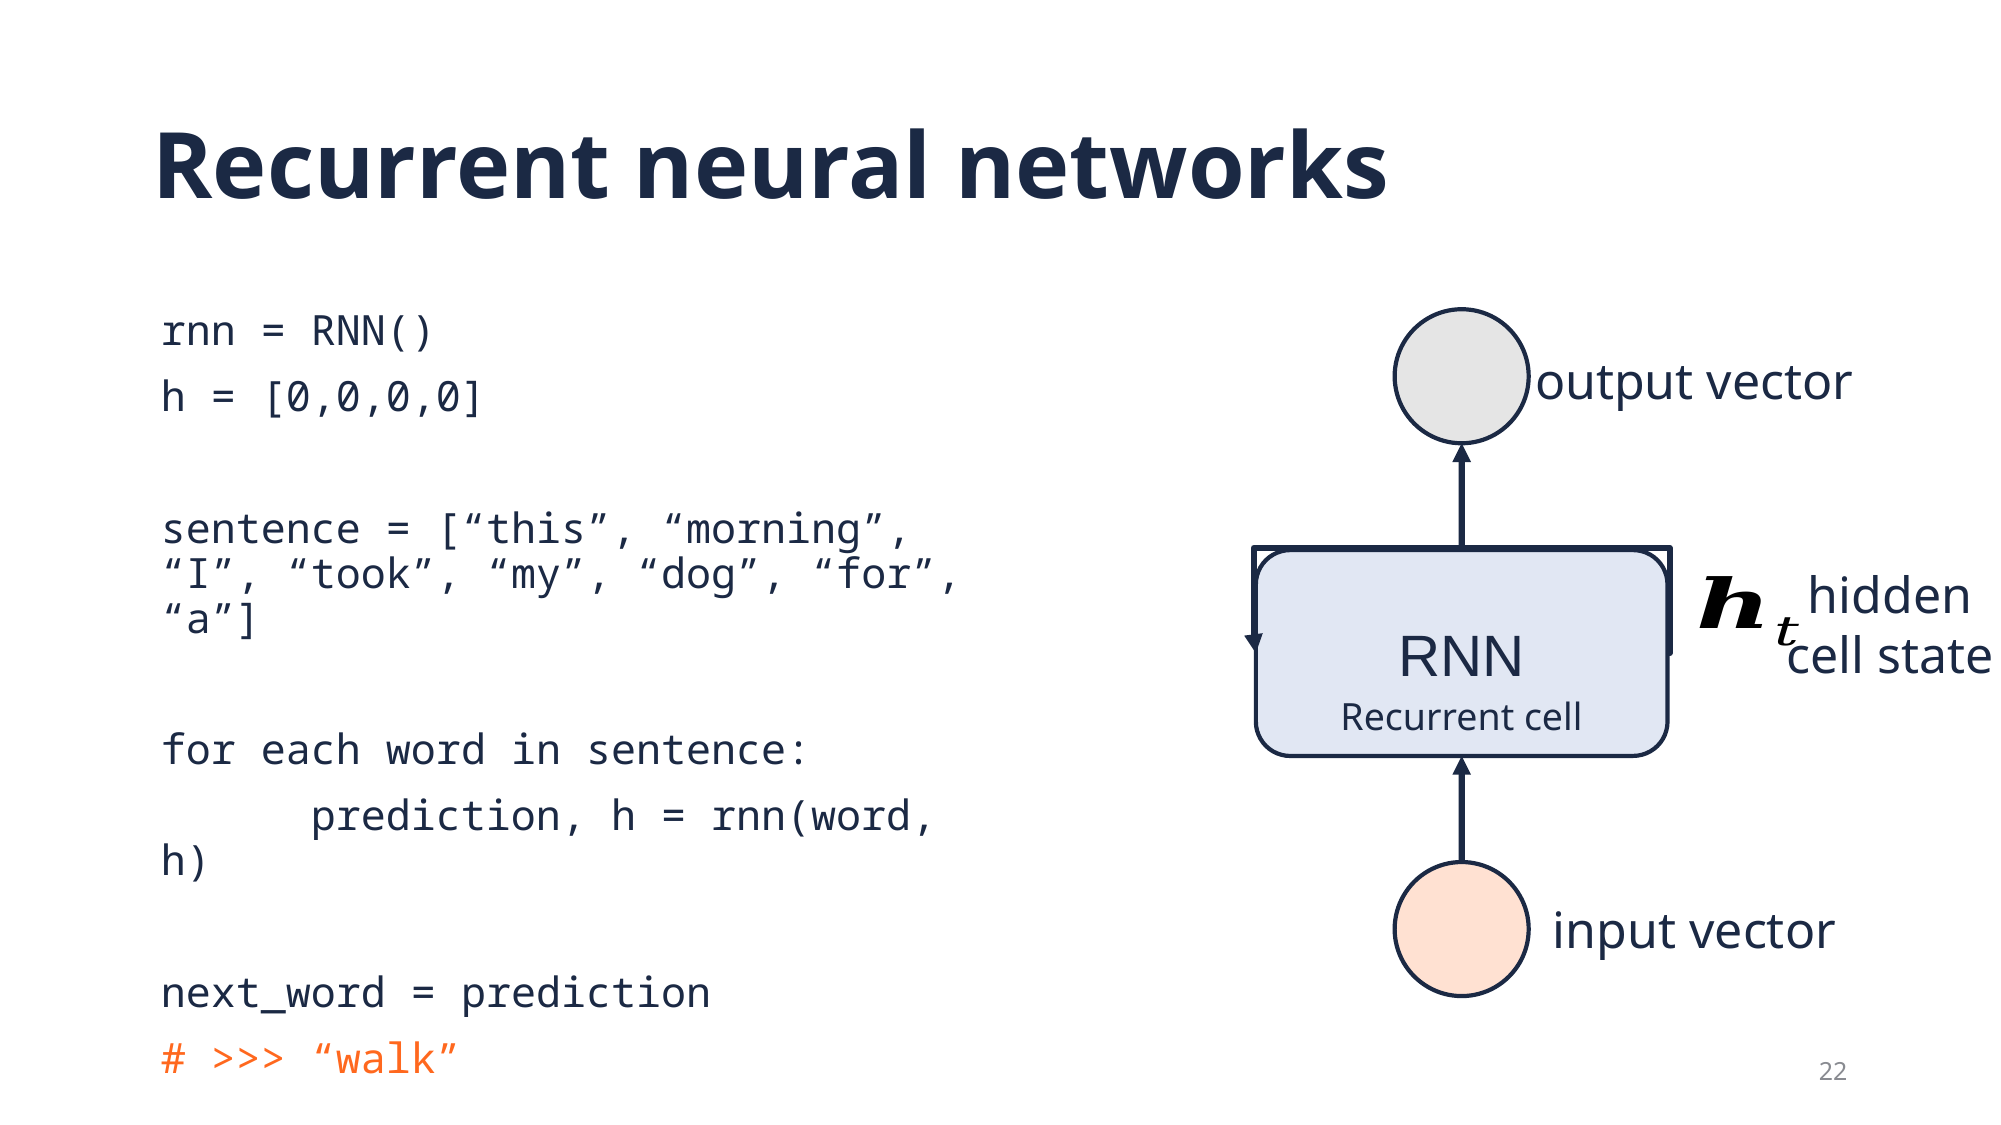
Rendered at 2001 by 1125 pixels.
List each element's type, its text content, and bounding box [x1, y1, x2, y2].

list rnn = RNN() h = [0,0,0,0] sentence = [“this”, “morning”, “I”, “took”, “my”, “dog”, “for”, “a”] for each word in sentence: prediction, h = rnn(word, h) next_word = prediction # >>> “walk” [137, 302, 1000, 1004]
text_box RNN [1257, 551, 1667, 652]
slide_number 22 [1412, 1042, 1863, 1103]
text_box Recurrent cell [1325, 685, 1598, 746]
text_box RNN [1253, 661, 1670, 759]
title Recurrent neural networks [137, 59, 1863, 278]
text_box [1255, 652, 1668, 656]
text_box input vector [1537, 891, 1864, 966]
text_box hidden cell state [1766, 556, 2000, 692]
slide_number 55 [1254, 656, 1667, 663]
text_box output vector [1520, 342, 1882, 418]
